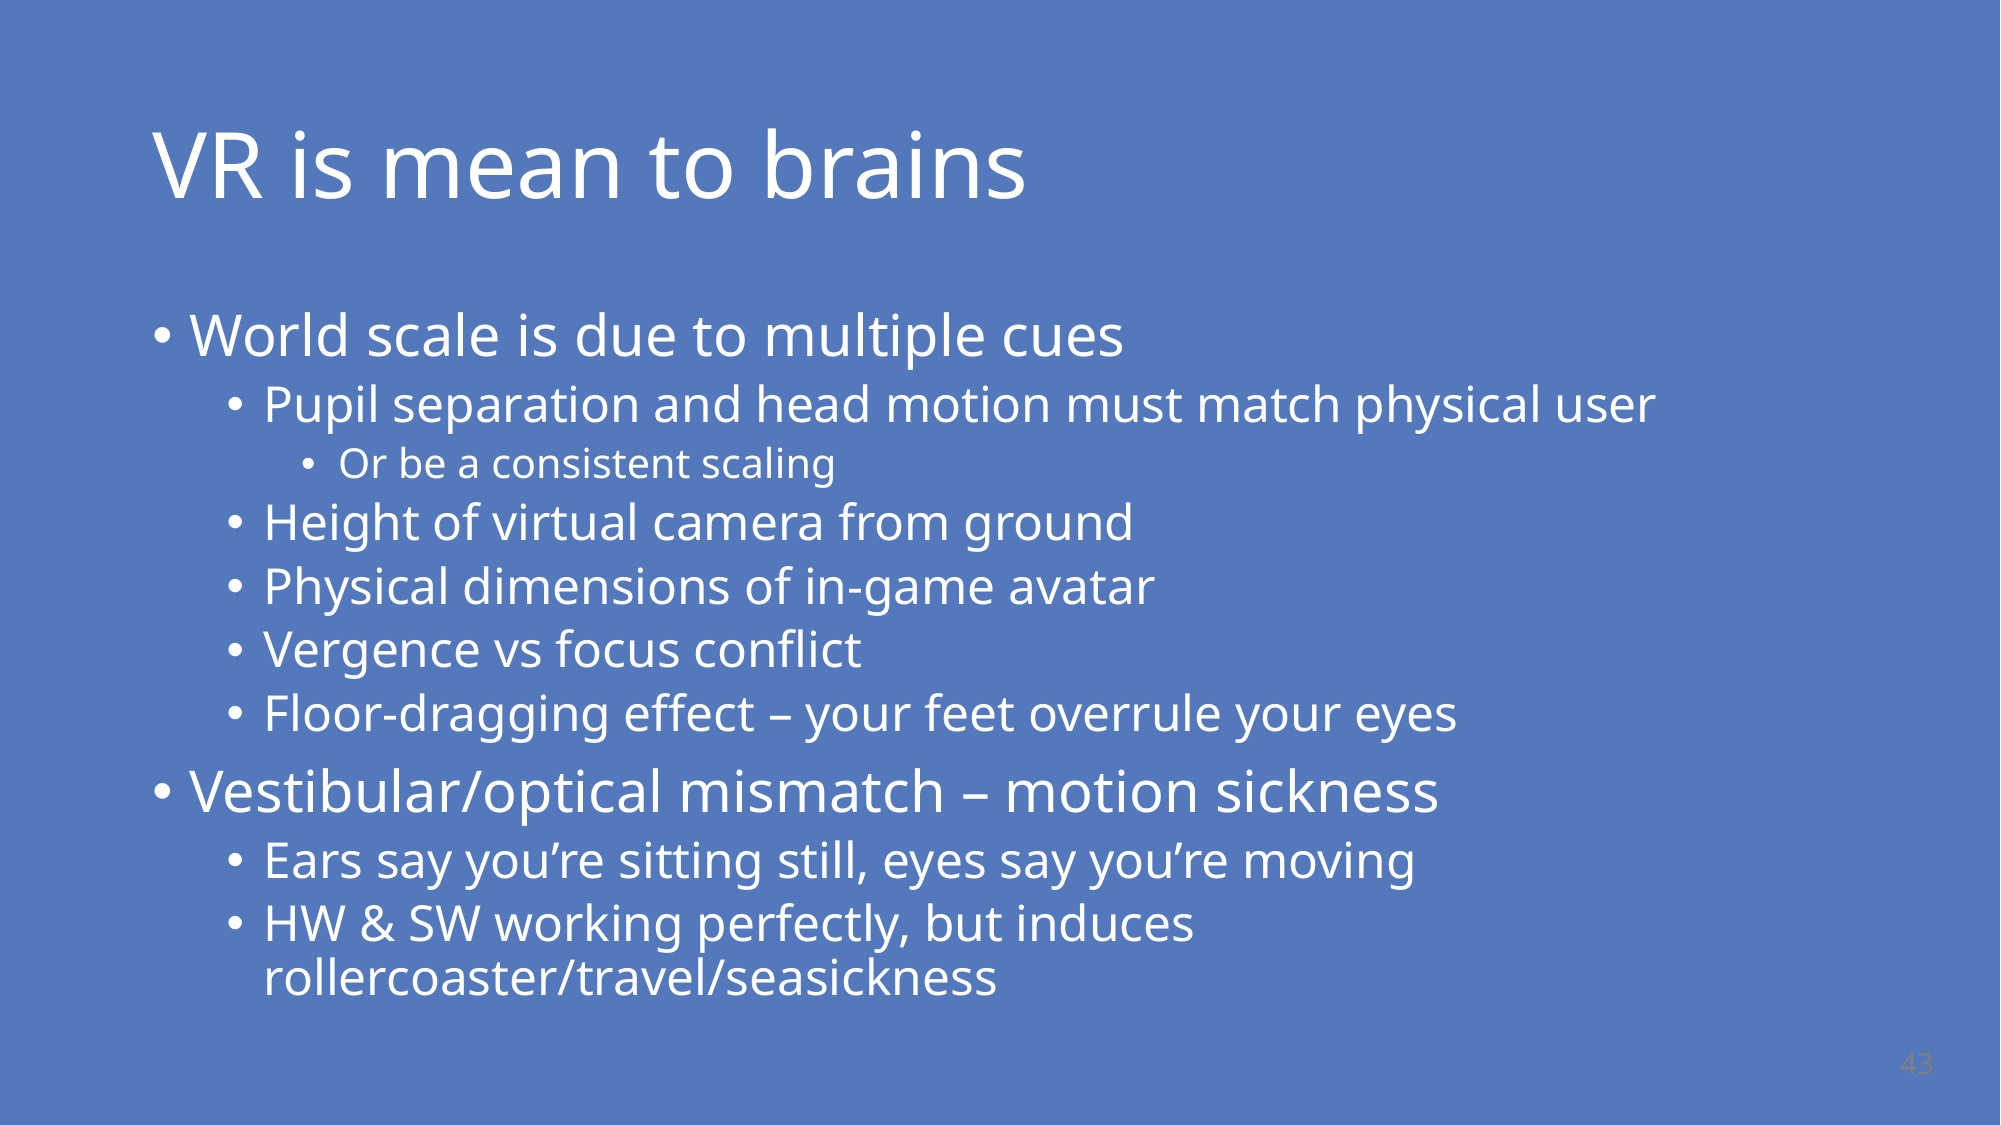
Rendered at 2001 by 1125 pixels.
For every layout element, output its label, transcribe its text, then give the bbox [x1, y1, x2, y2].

title VR is mean to brains [137, 59, 1863, 278]
text_box 43 [1760, 1038, 1949, 1089]
list World scale is due to multiple cues Pupil separation and head motion must match physical user Or be a consistent scaling Height of virtual camera from ground Physical dimensions of in-game avatar Vergence vs focus conflict Floor-dragging effect – your feet overrule your eyes Vestibular/optical mismatch – motion sickness Ears say you’re sitting still, eyes say you’re moving HW & SW working perfectly, but induces rollercoaster/travel/seasickness [137, 299, 1863, 1014]
